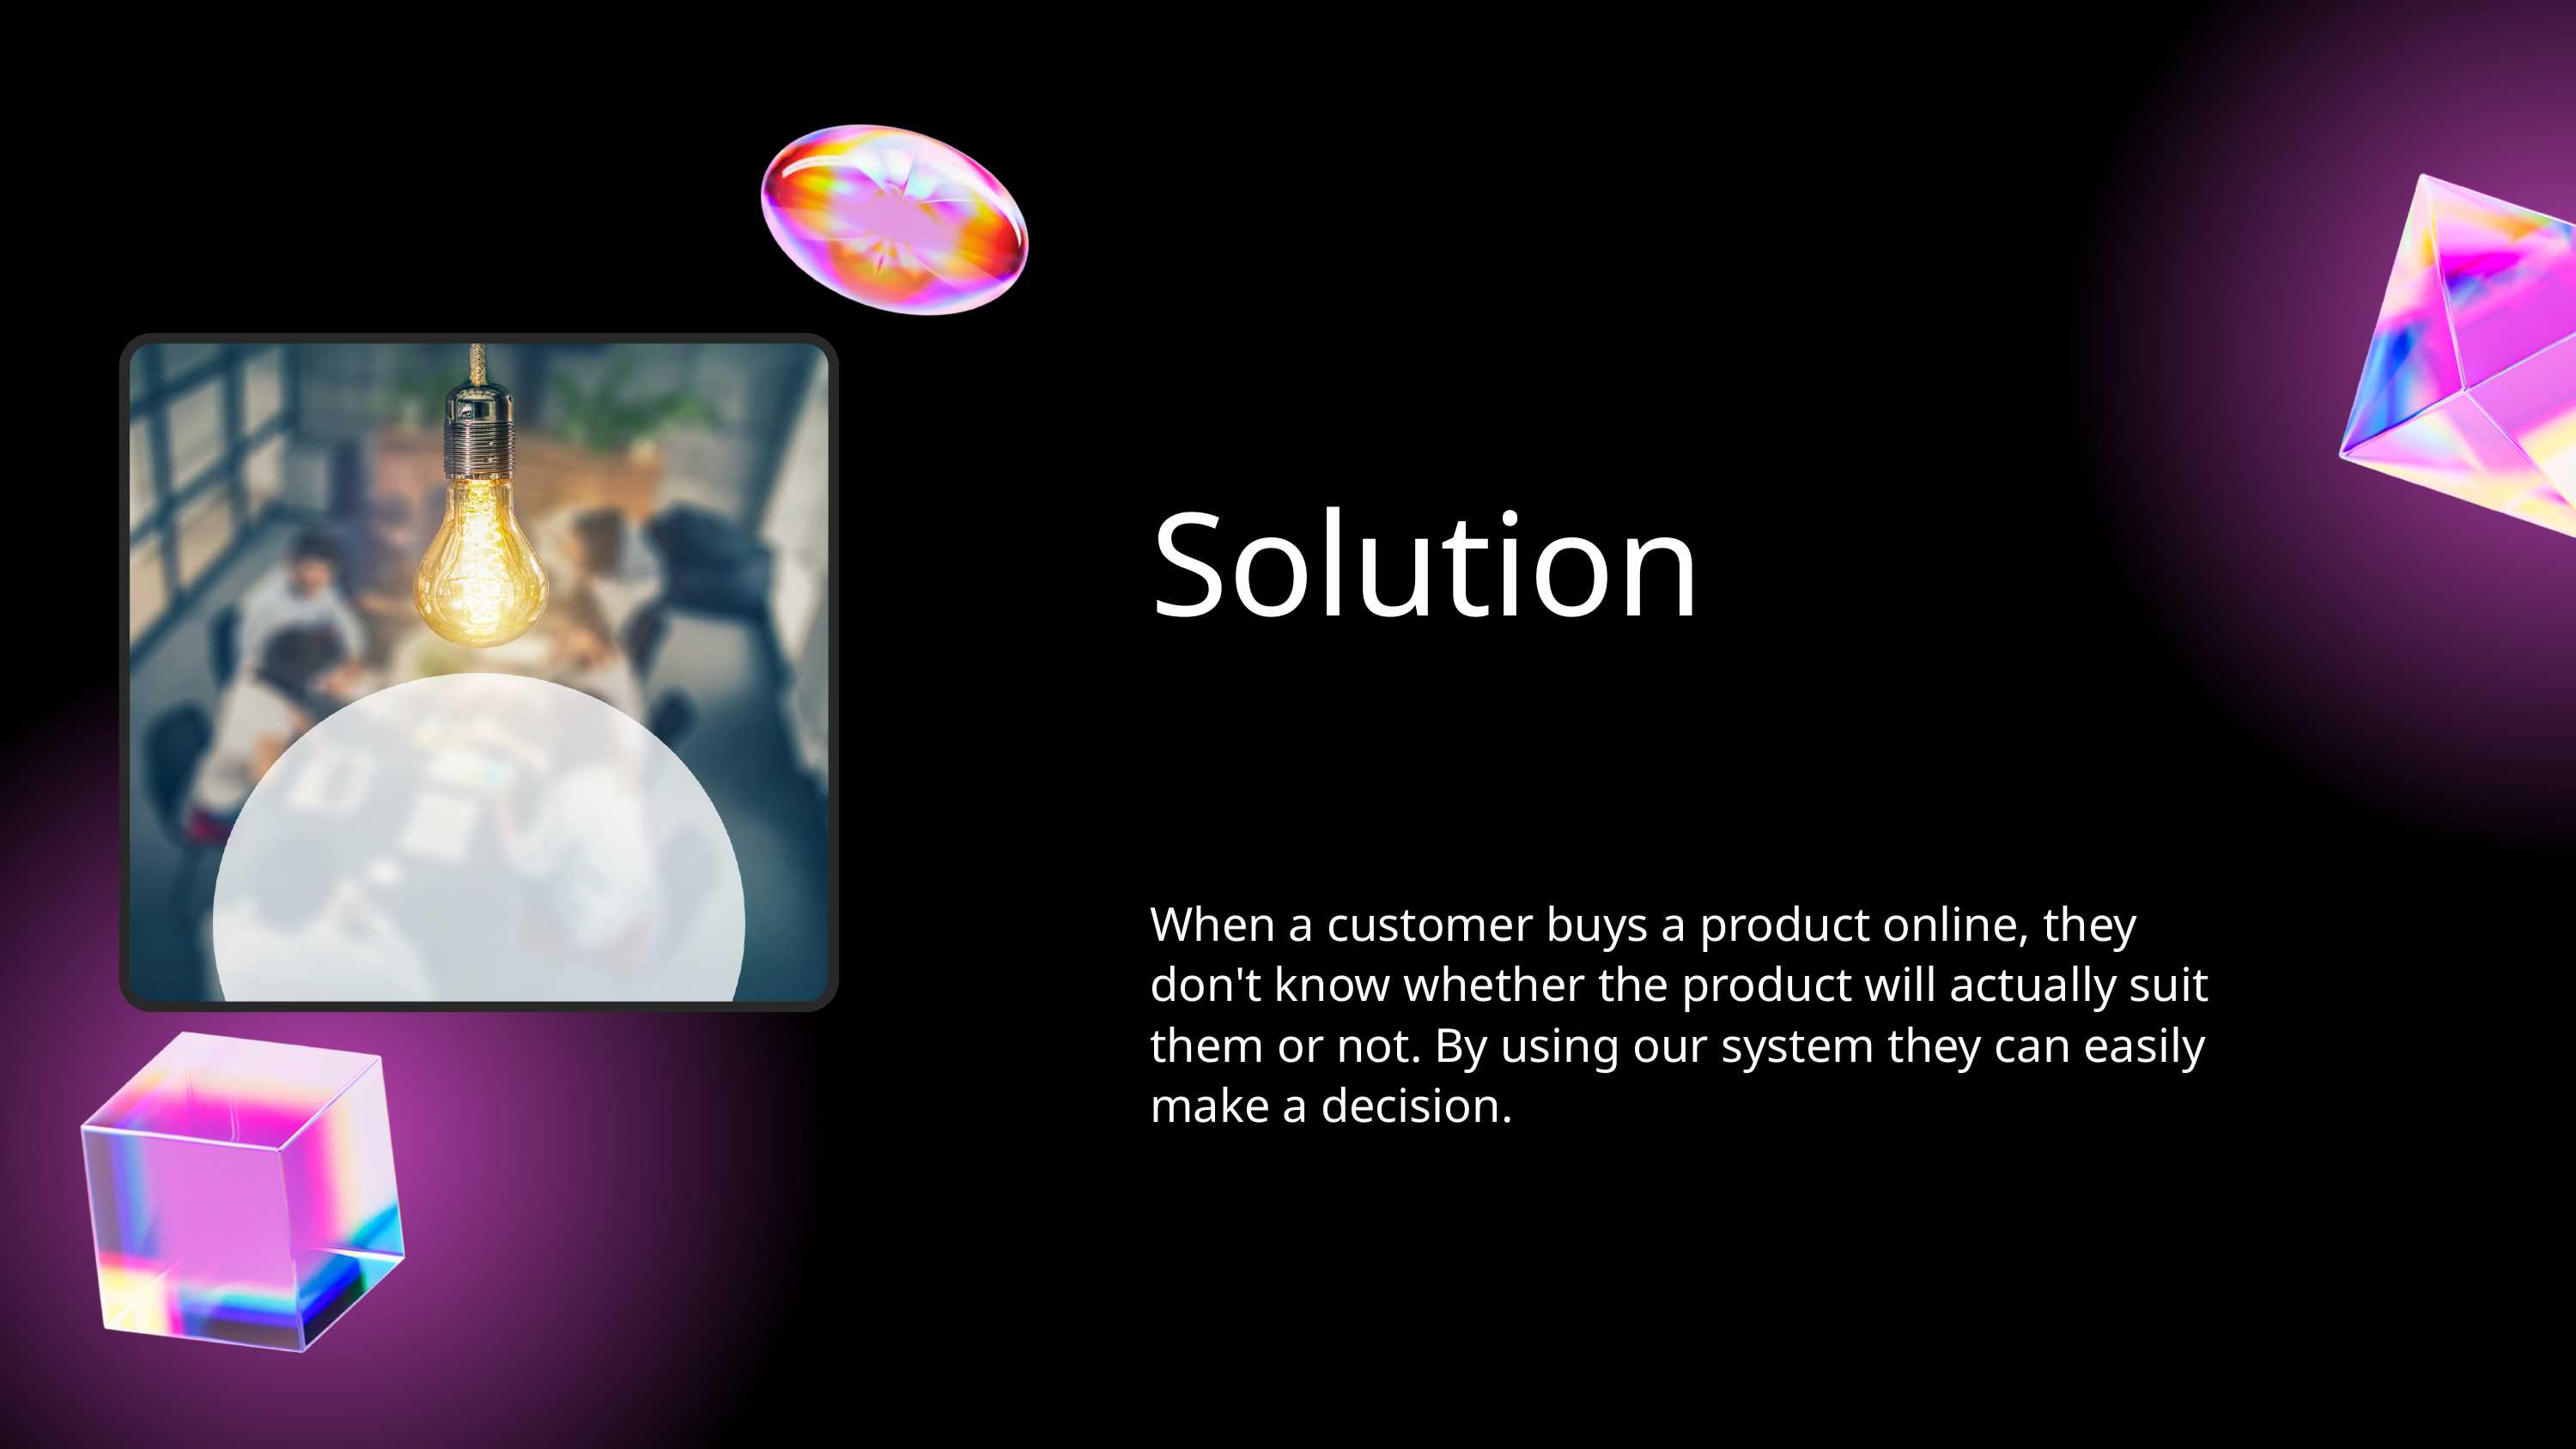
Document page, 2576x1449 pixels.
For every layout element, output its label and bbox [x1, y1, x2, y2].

picture [2014, 0, 2576, 912]
picture [0, 337, 878, 1449]
text_box [1149, 472, 2228, 1191]
picture [733, 89, 1055, 350]
